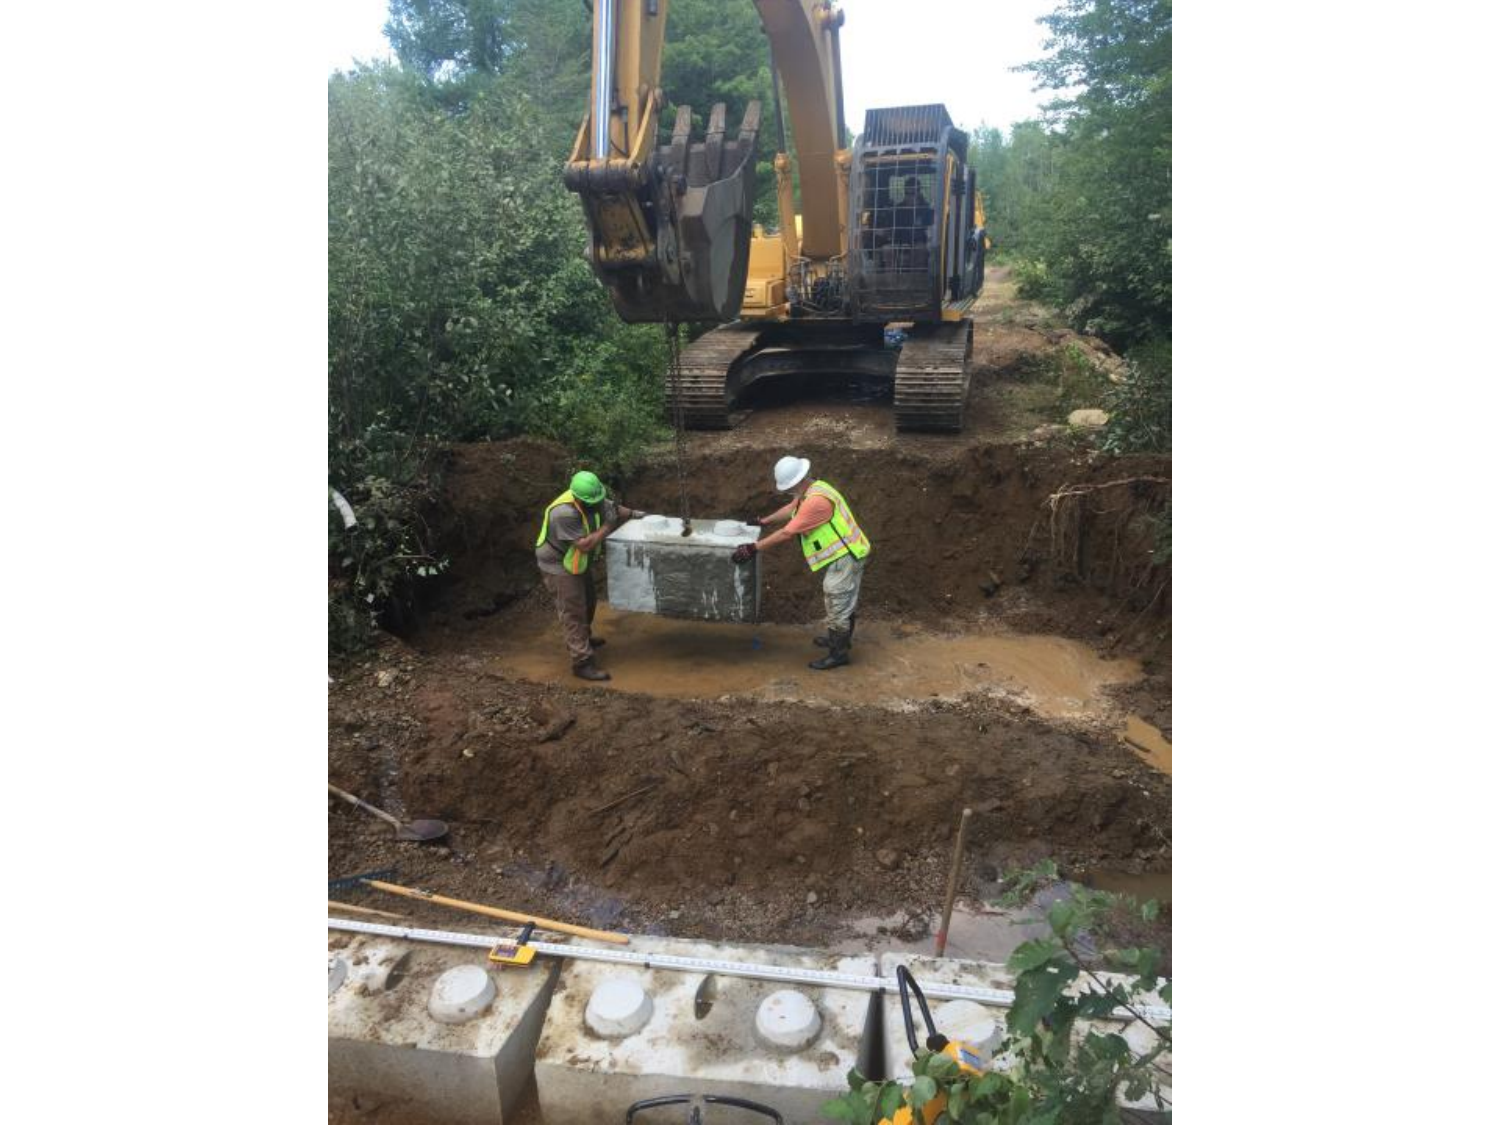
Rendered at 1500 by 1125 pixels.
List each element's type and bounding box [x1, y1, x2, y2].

picture [327, 0, 1173, 1125]
